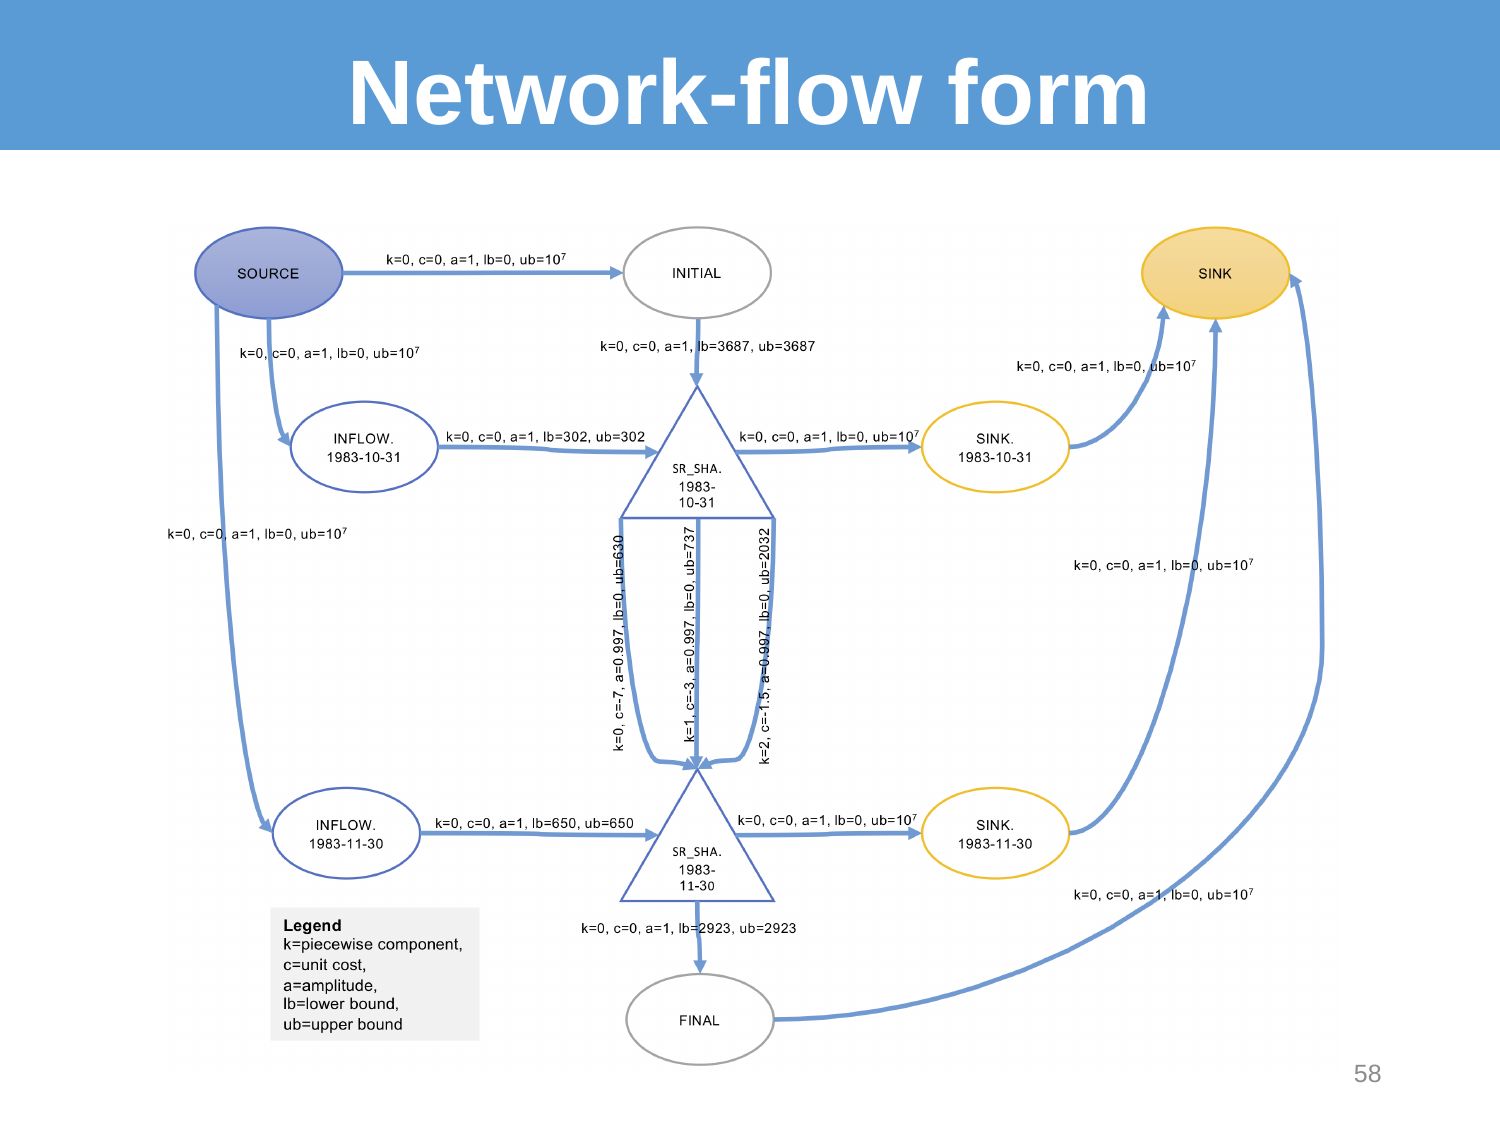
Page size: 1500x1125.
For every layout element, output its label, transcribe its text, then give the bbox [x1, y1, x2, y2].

picture [161, 217, 1339, 1073]
title Network-flow form [0, 0, 1500, 150]
slide_number 58 [1059, 1042, 1397, 1103]
